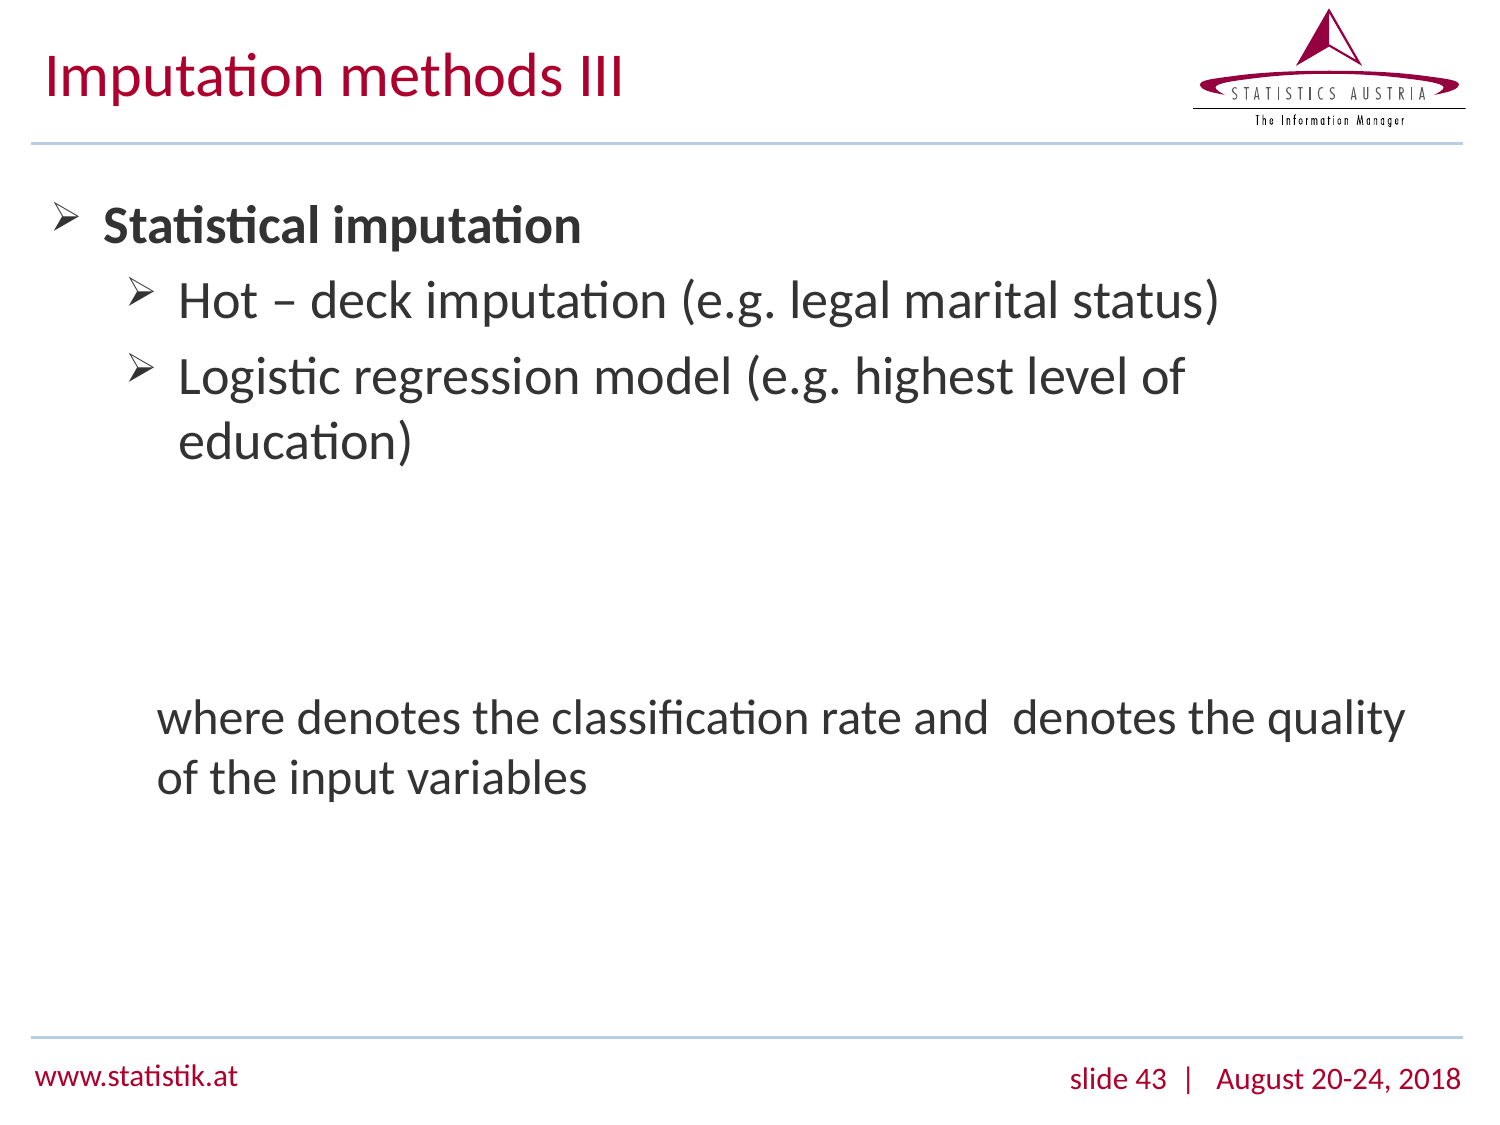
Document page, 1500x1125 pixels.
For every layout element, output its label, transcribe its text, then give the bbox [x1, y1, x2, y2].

title Imputation methods III [29, 38, 1174, 118]
